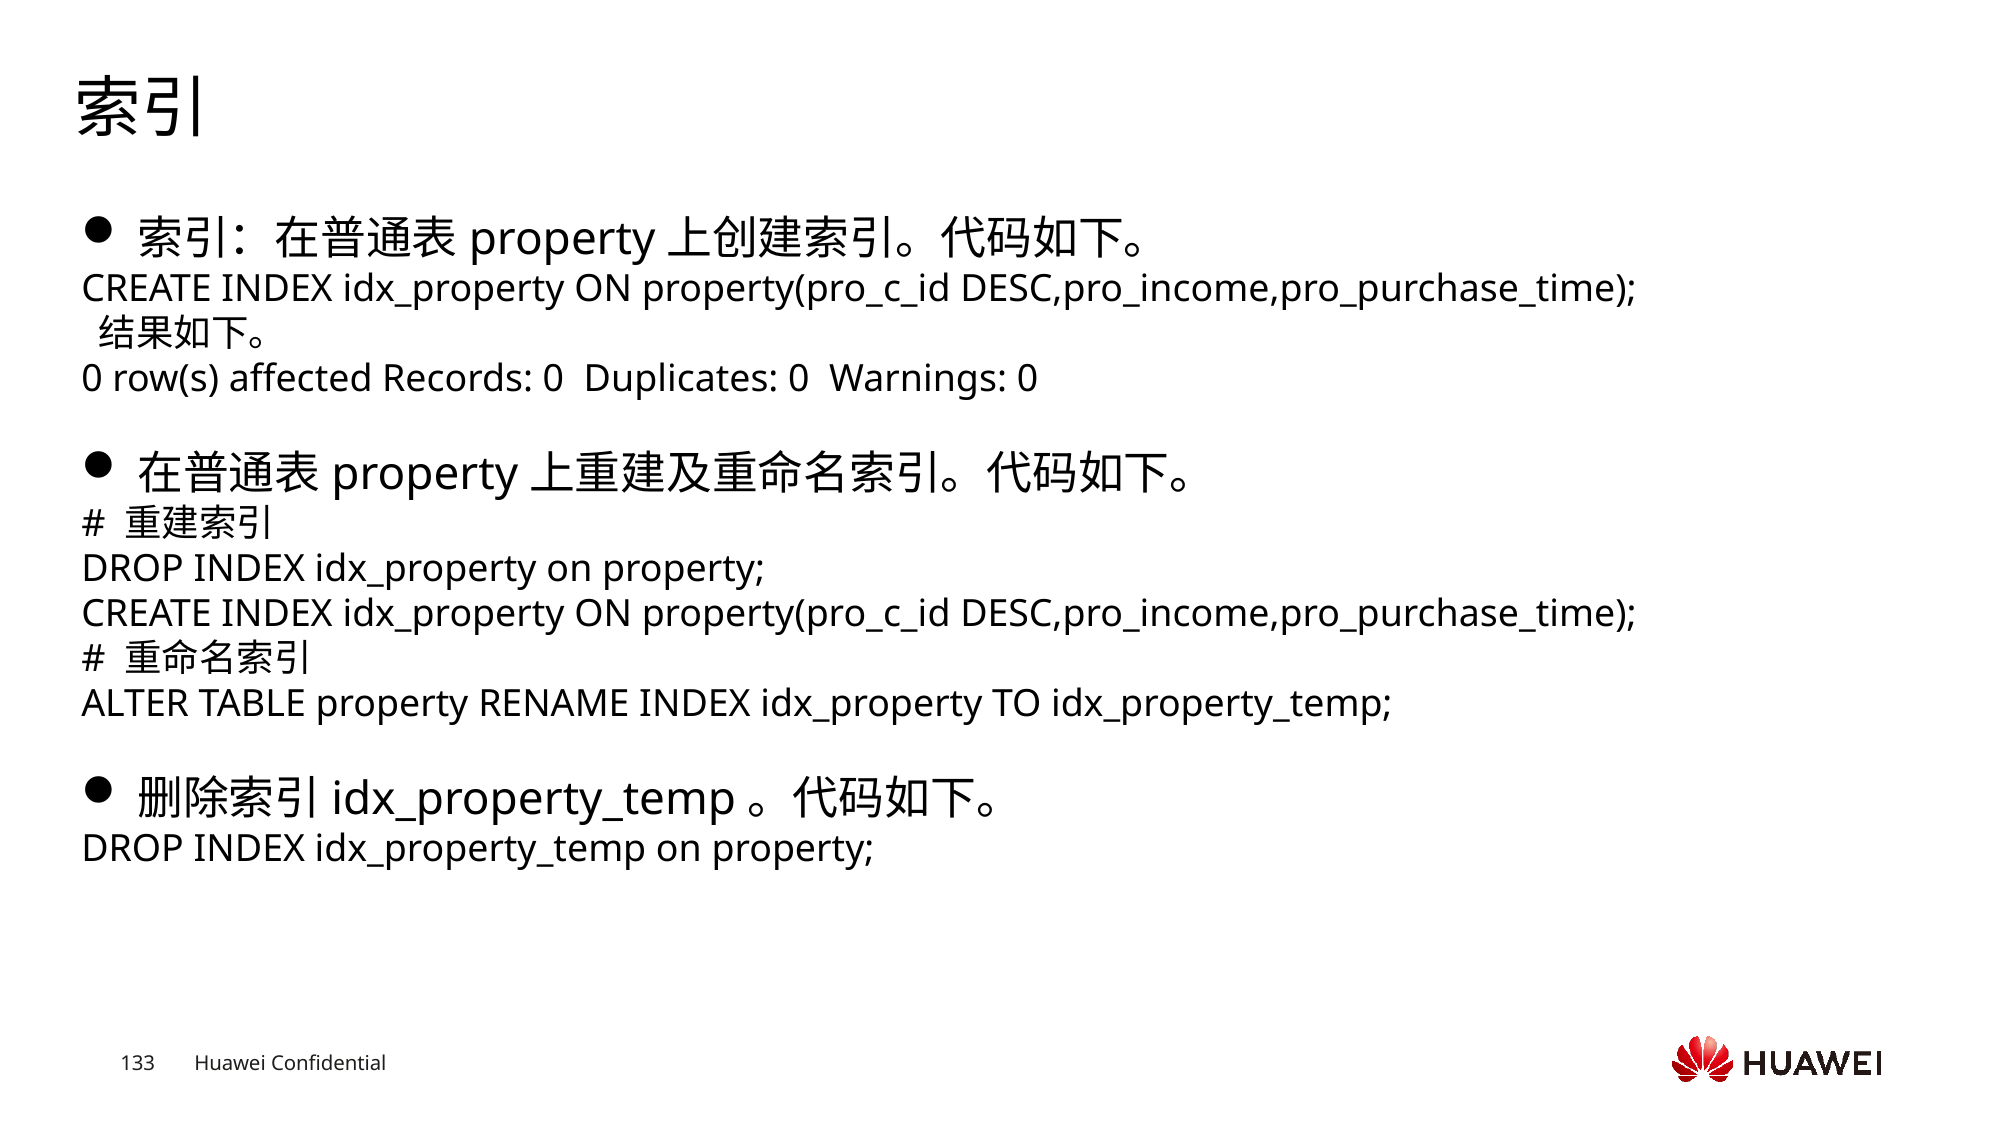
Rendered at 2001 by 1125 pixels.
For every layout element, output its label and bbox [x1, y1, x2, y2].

title [74, 73, 1928, 238]
text_box [66, 201, 1874, 876]
picture [1672, 1036, 1881, 1082]
